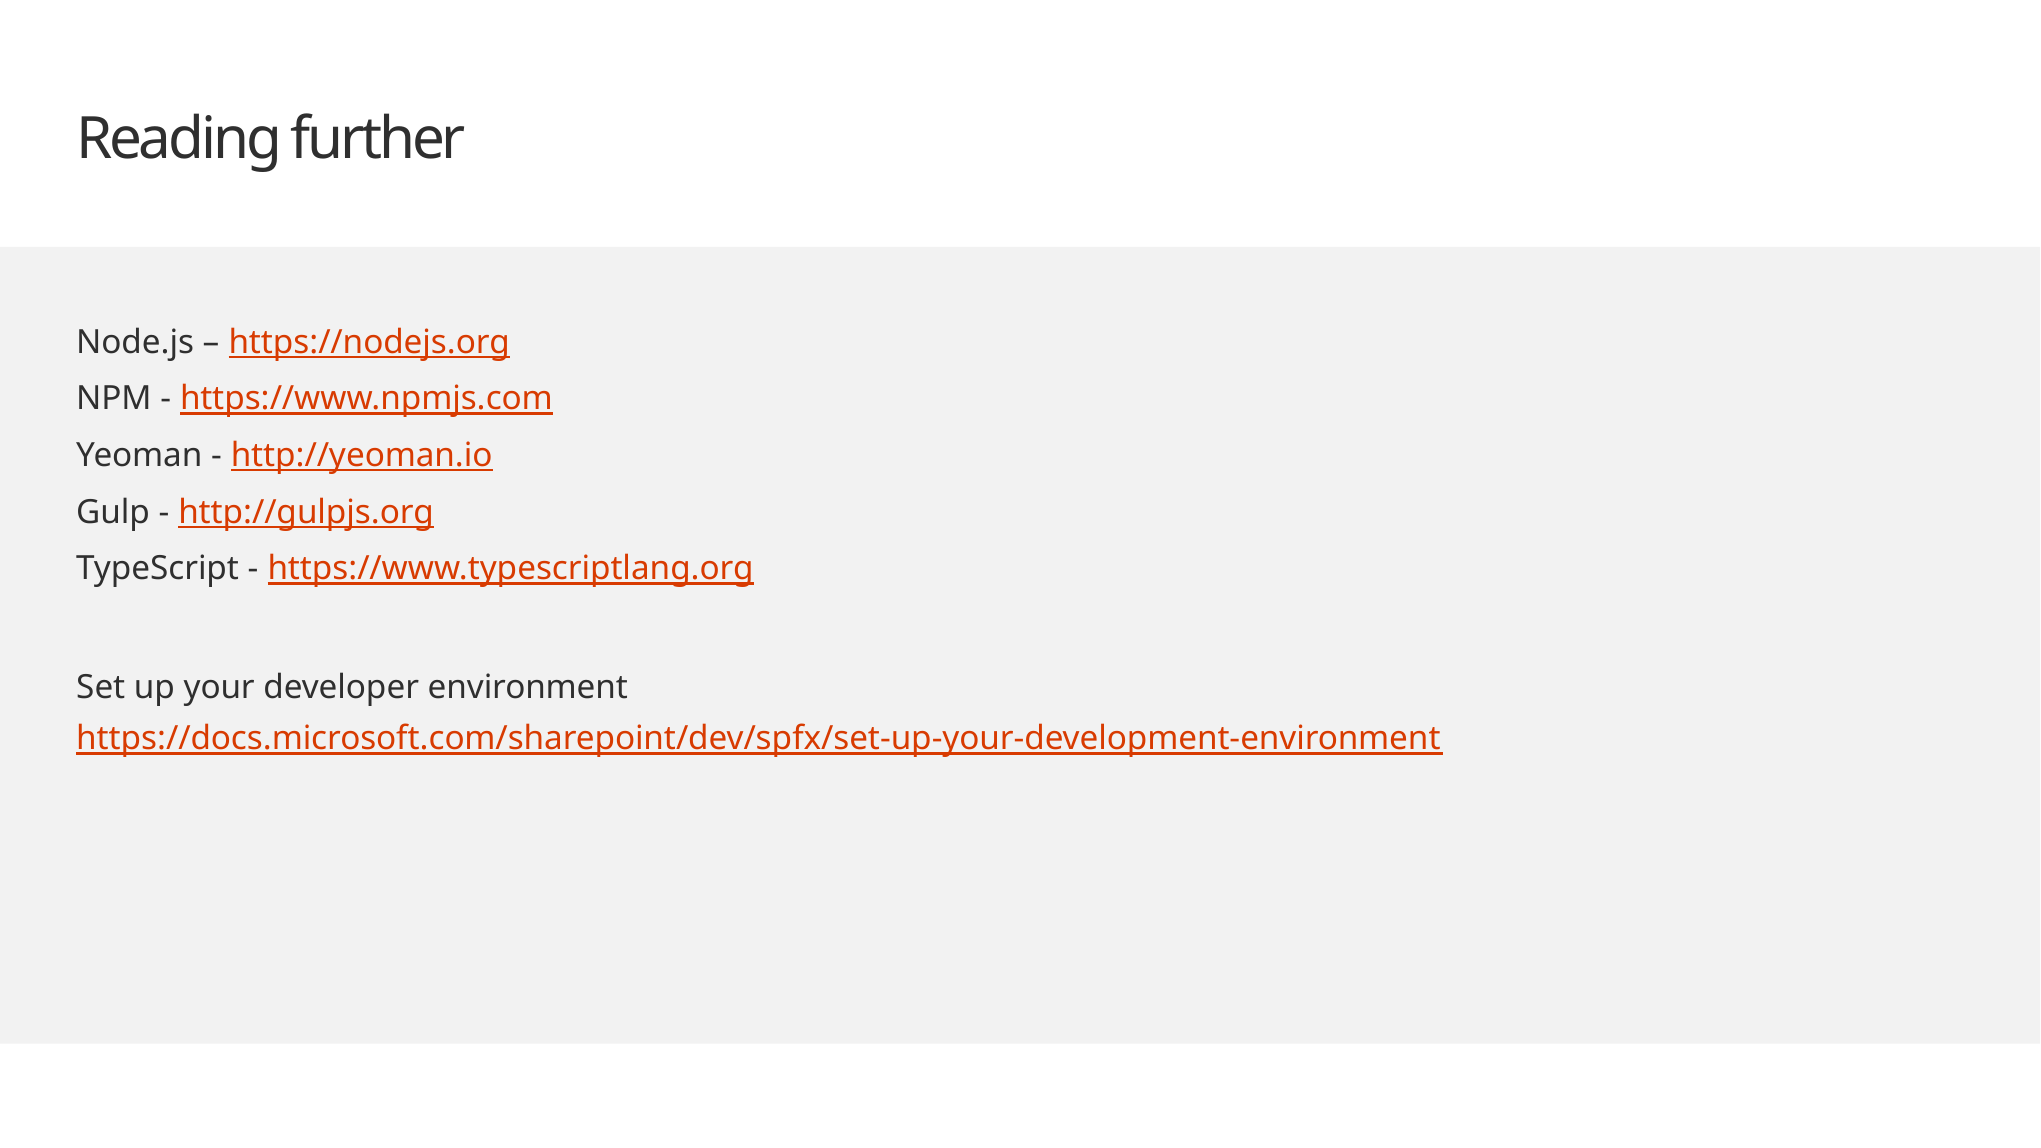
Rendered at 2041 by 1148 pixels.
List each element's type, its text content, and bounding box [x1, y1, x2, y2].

title Reading further [76, 103, 1969, 172]
list Node.js – https://nodejs.org NPM - https://www.npmjs.com Yeoman - http://yeoman.io Gulp - http://gulpjs.org TypeScript - https://www.typescriptlang.org Set up your developer environment https://docs.microsoft.com/sharepoint/dev/spfx/set-up-your-development-environment [76, 314, 1969, 771]
text_box [0, 246, 2041, 1044]
